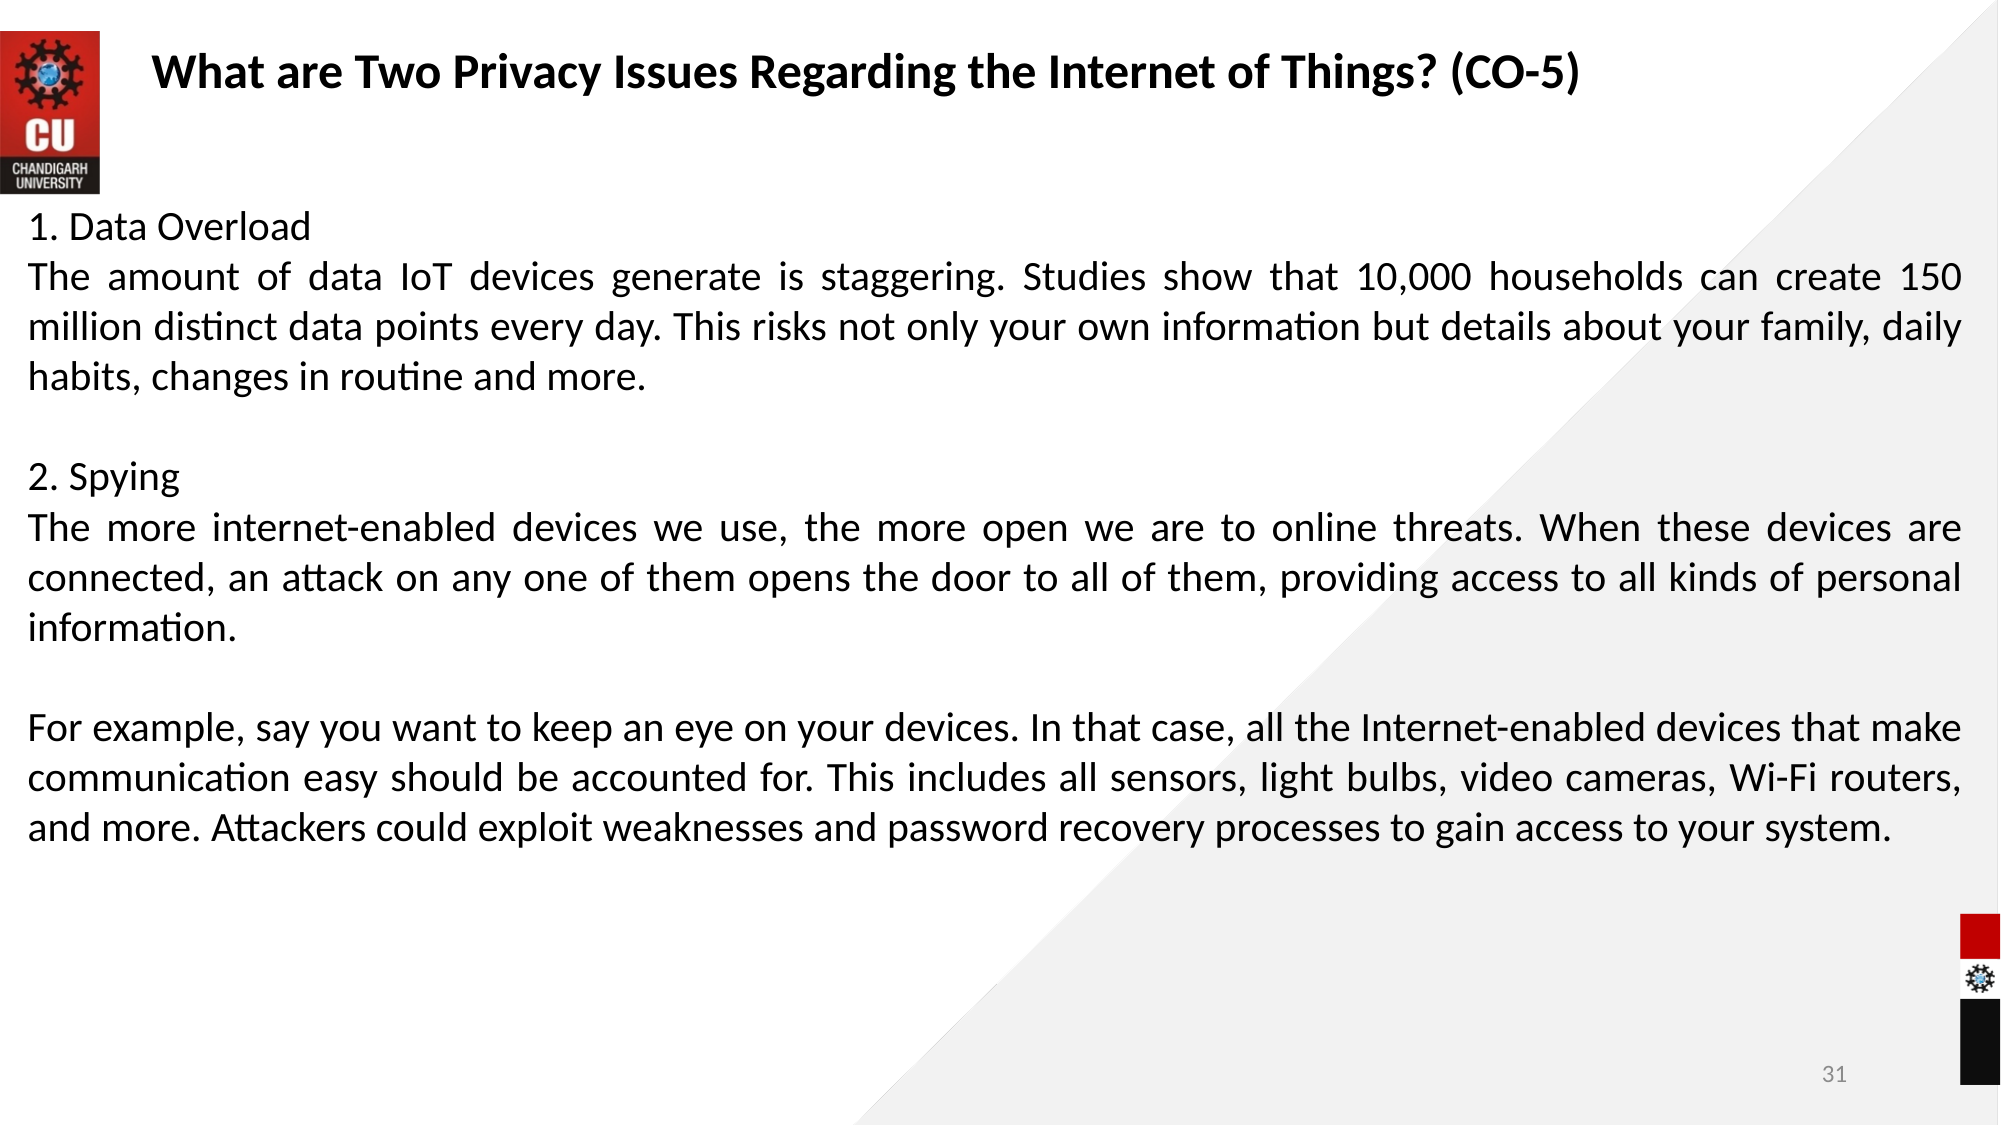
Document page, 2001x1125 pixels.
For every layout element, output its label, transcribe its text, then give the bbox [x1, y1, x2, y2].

text_box What are Two Privacy Issues Regarding the Internet of Things? (CO-5) [136, 31, 1967, 107]
picture [0, 0, 2001, 1125]
text_box 1. Data Overload The amount of data IoT devices generate is staggering. Studies show that 10,000 households can create 150 million distinct data points every day. This risks not only your own information but details about your family, daily habits, changes in routine and more. 2. Spying The more internet-enabled devices we use, the more open we are to online threats. When these devices are connected, an attack on any one of them opens the door to all of them, providing access to all kinds of personal information. For example, say you want to keep an eye on your devices. In that case, all the Internet-enabled devices that make communication easy should be accounted for. This includes all sensors, light bulbs, video cameras, Wi-Fi routers, and more. Attackers could exploit weaknesses and password recovery processes to gain access to your system. [12, 191, 1979, 857]
slide_number 31 [1412, 1042, 1863, 1103]
